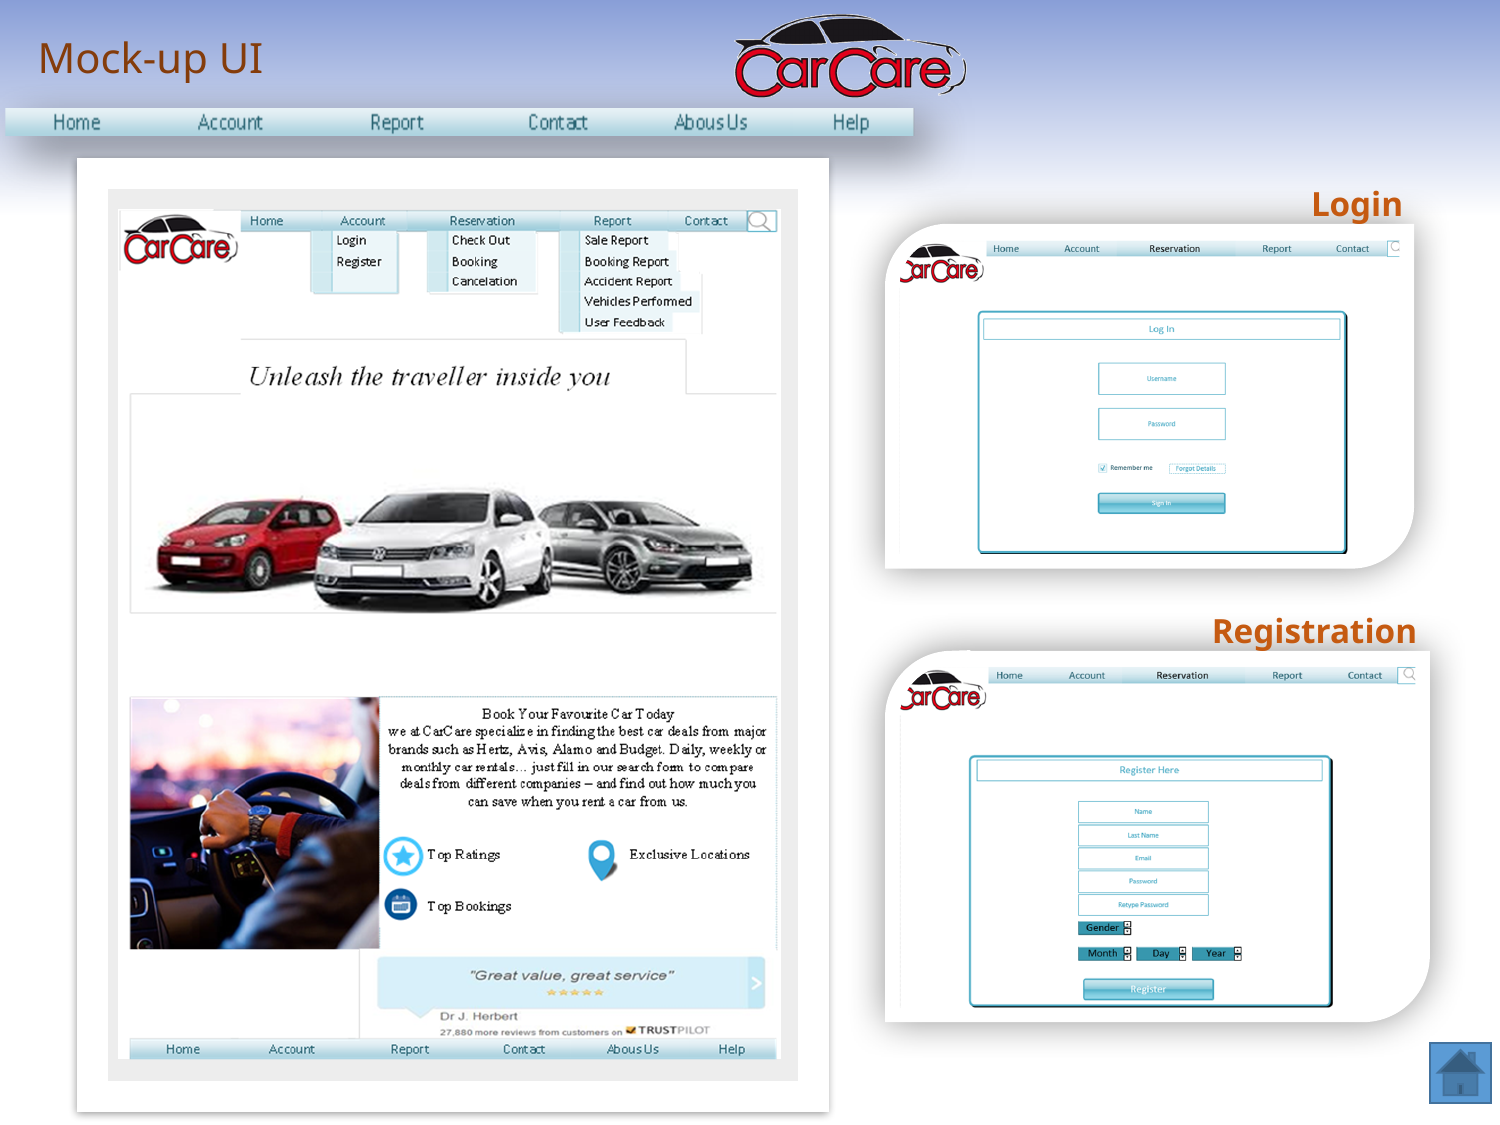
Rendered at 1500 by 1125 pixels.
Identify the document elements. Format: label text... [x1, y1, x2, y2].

picture [107, 189, 798, 1082]
text_box Login [1296, 175, 1419, 231]
text_box Registration [1197, 602, 1433, 658]
picture [892, 231, 1407, 562]
picture [892, 658, 1423, 1015]
picture [5, 7, 975, 136]
text_box Mock-up UI [22, 24, 279, 90]
